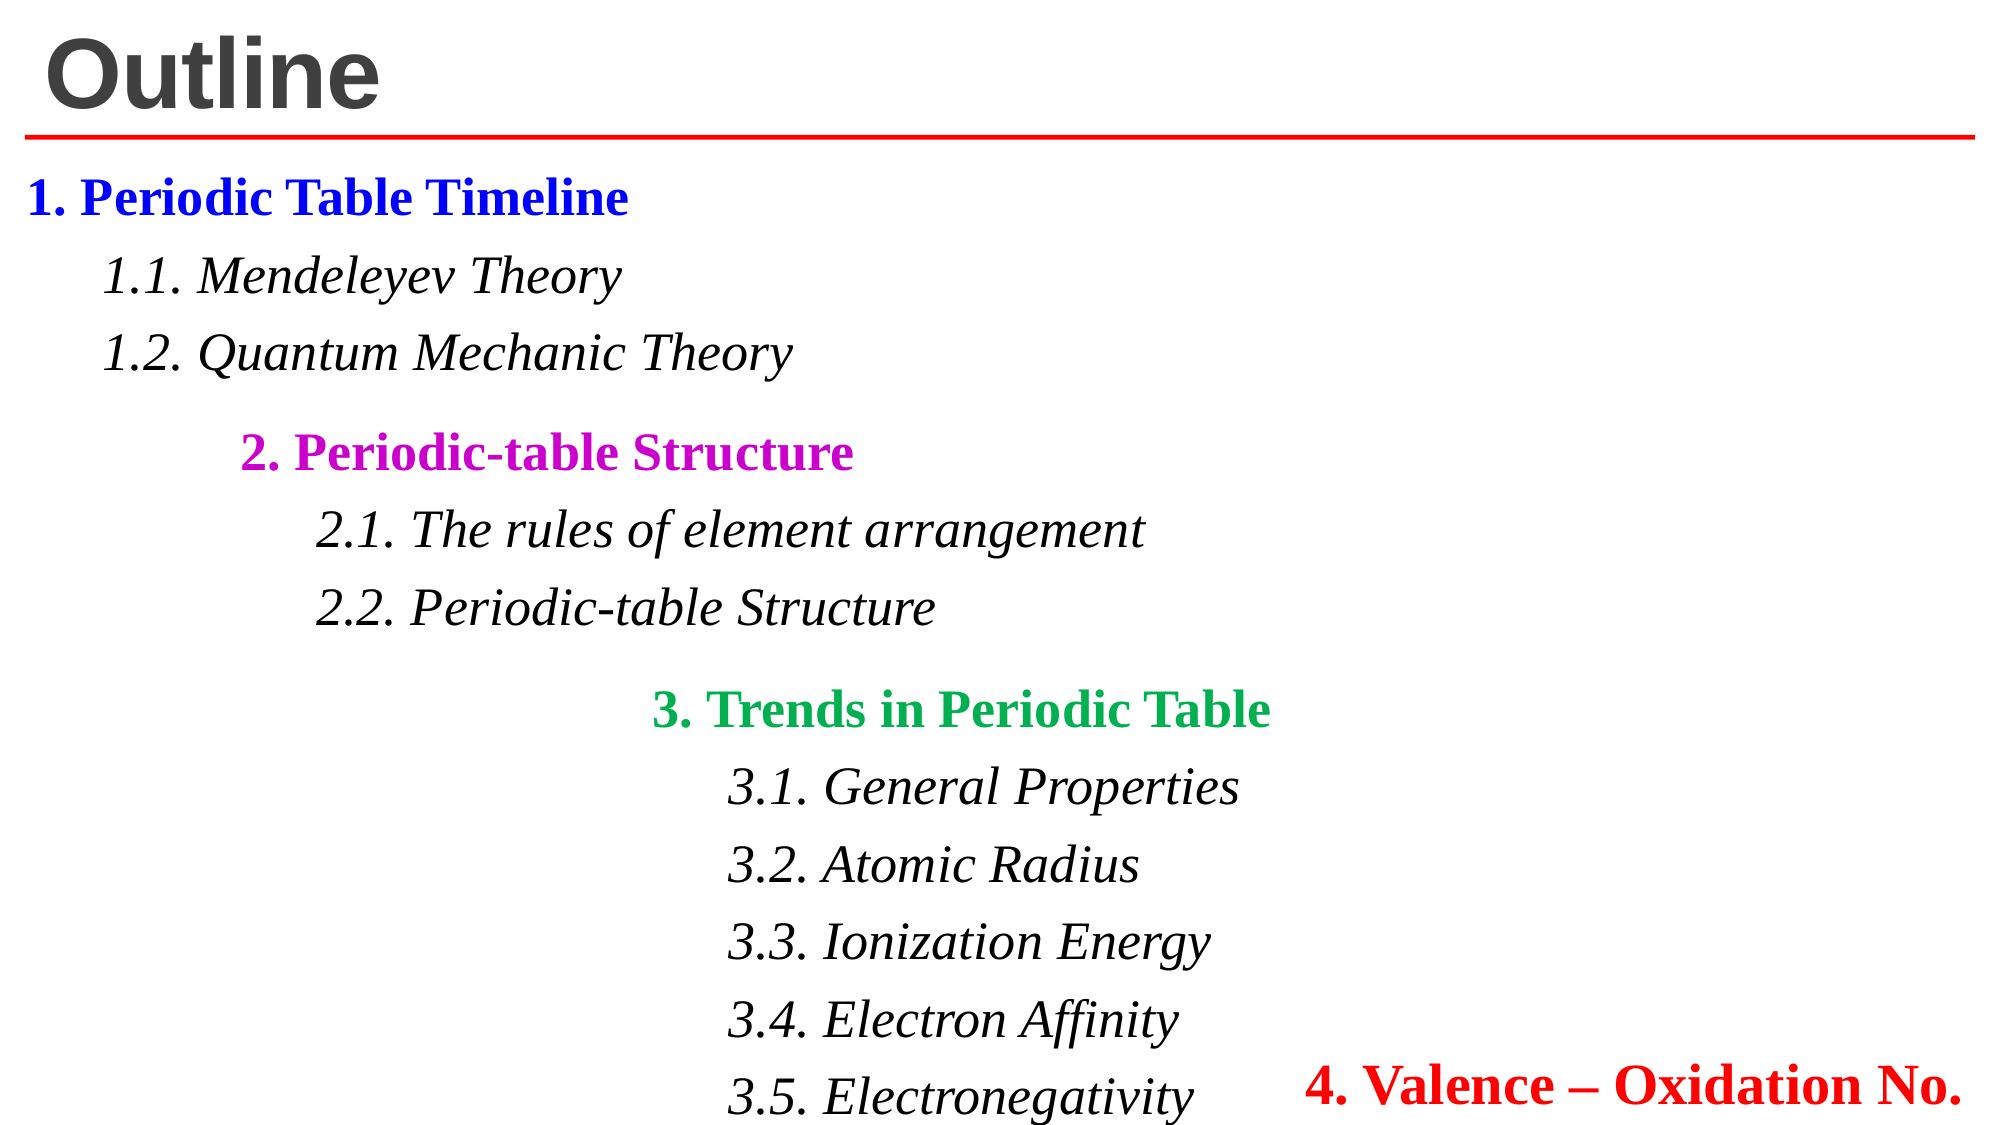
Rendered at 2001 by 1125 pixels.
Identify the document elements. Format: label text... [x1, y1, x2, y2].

text_box 2. Periodic-table Structure 2.1. The rules of element arrangement 2.2. Periodic-table Structure [225, 408, 1323, 644]
text_box 1. Periodic Table Timeline 1.1. Mendeleyev Theory 1.2. Quantum Mechanic Theory [11, 154, 913, 389]
text_box 4. Valence – Oxidation No. [1290, 1039, 1979, 1124]
text_box Outline [29, 20, 505, 116]
text_box 3. Trends in Periodic Table 3.1. General Properties 3.2. Atomic Radius 3.3. Ionization Energy 3.4. Electron Affinity 3.5. Electronegativity [637, 665, 1937, 1125]
